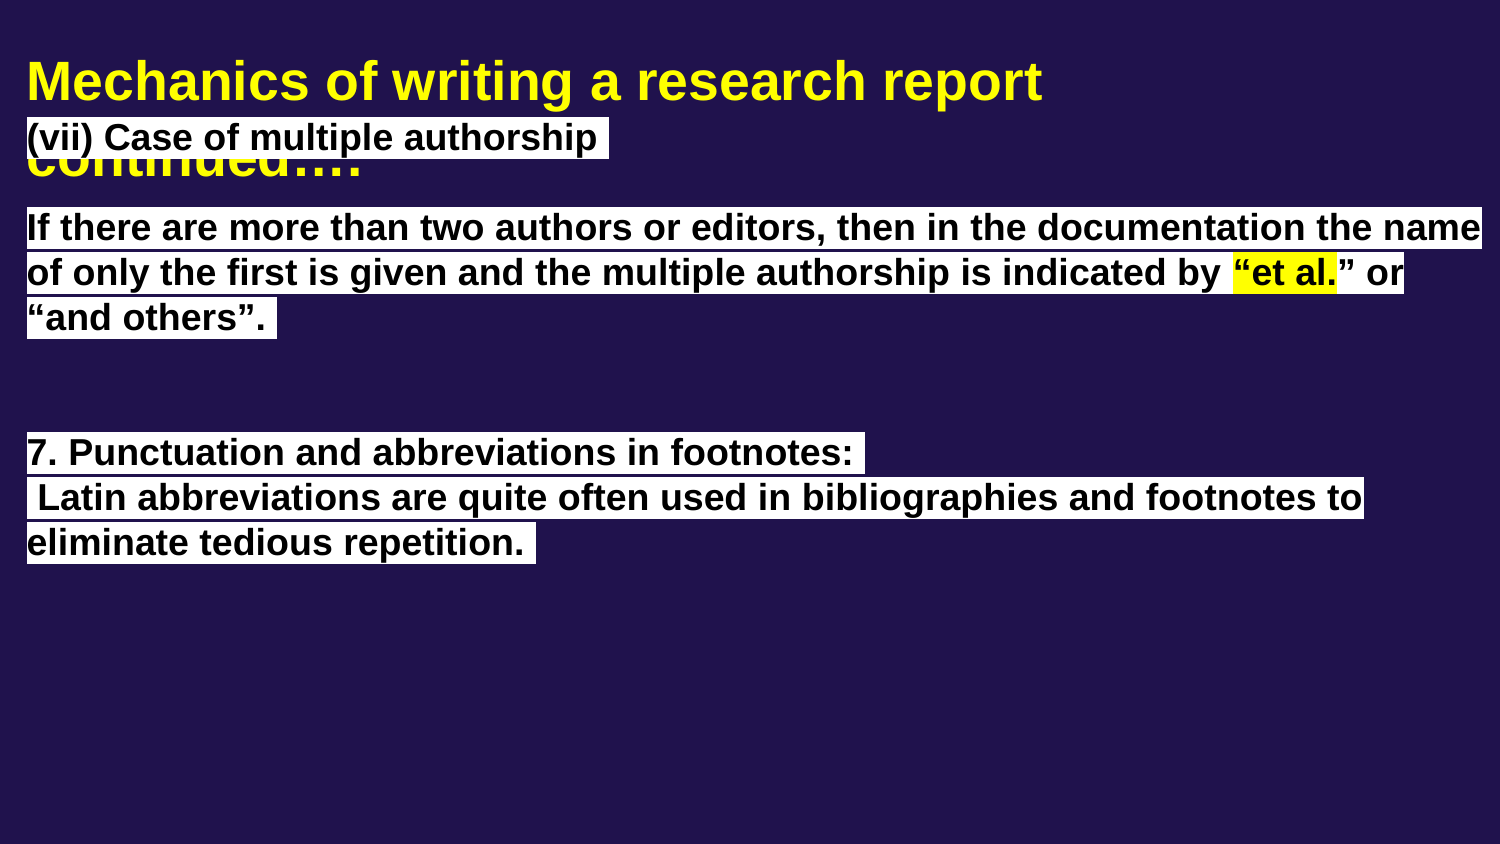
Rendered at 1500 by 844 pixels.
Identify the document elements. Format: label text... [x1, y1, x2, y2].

title Mechanics of writing a research report continued…. [11, 19, 1410, 98]
text_box (vii) Case of multiple authorship If there are more than two authors or editors, then in the documentation the name of only the first is given and the multiple authorship is indicated by “et al.” or “and others”. 7. Punctuation and abbreviations in footnotes: Latin abbreviations are quite often used in bibliographies and footnotes to eliminate tedious repetition. [11, 98, 1500, 579]
